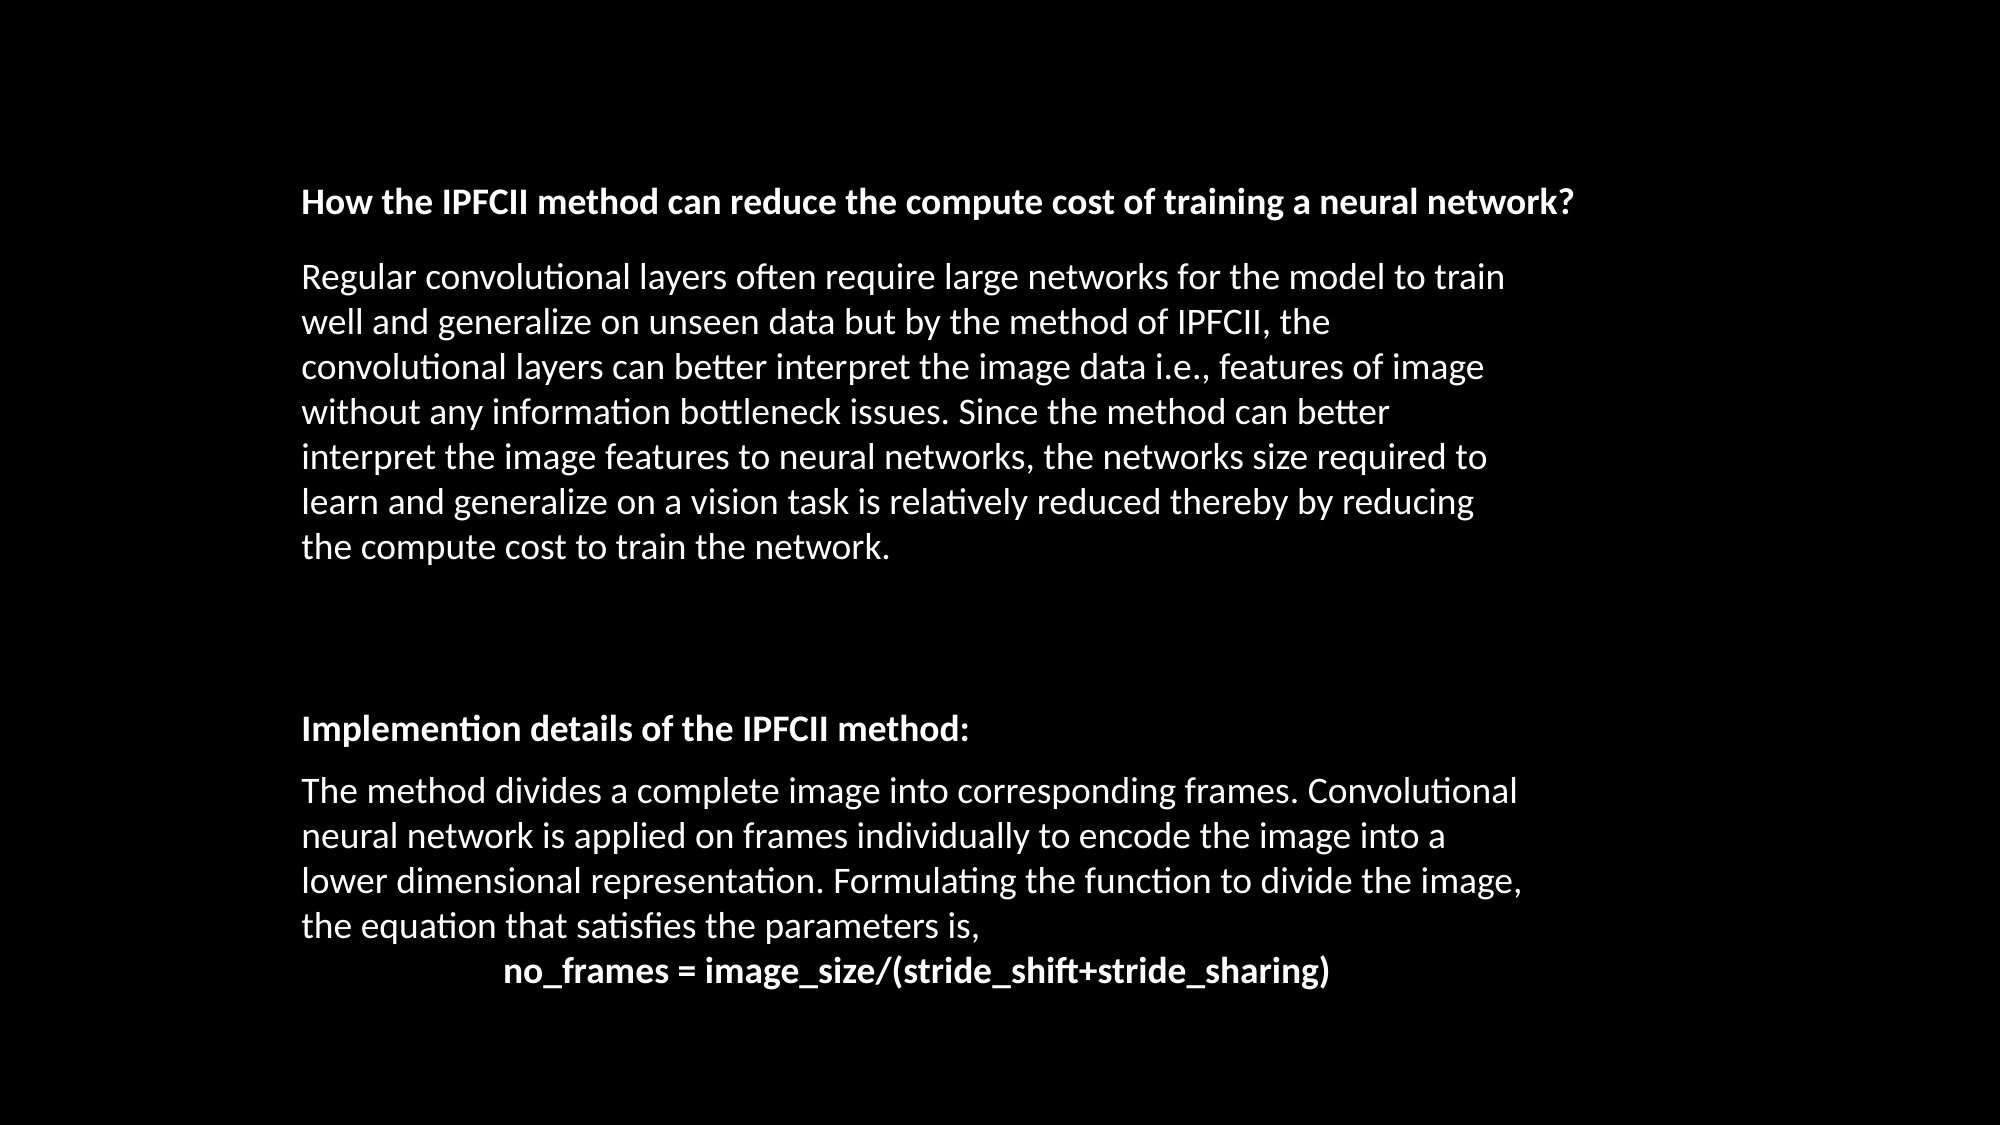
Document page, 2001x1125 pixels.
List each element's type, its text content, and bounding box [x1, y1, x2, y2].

text_box Implemention details of the IPFCII method: [286, 696, 1689, 757]
text_box Regular convolutional layers often require large networks for the model to train well and generalize on unseen data but by the method of IPFCII, the convolutional layers can better interpret the image data i.e., features of image without any information bottleneck issues. Since the method can better interpret the image features to neural networks, the networks size required to learn and generalize on a vision task is relatively reduced thereby by reducing the compute cost to train the network. [286, 244, 1540, 575]
text_box How the IPFCII method can reduce the compute cost of training a neural network? [286, 169, 1714, 230]
text_box The method divides a complete image into corresponding frames. Convolutional neural network is applied on frames individually to encode the image into a lower dimensional representation. Formulating the function to divide the image, the equation that satisfies the parameters is, no_frames = image_size/(stride_shift+stride_sharing) [286, 758, 1557, 999]
